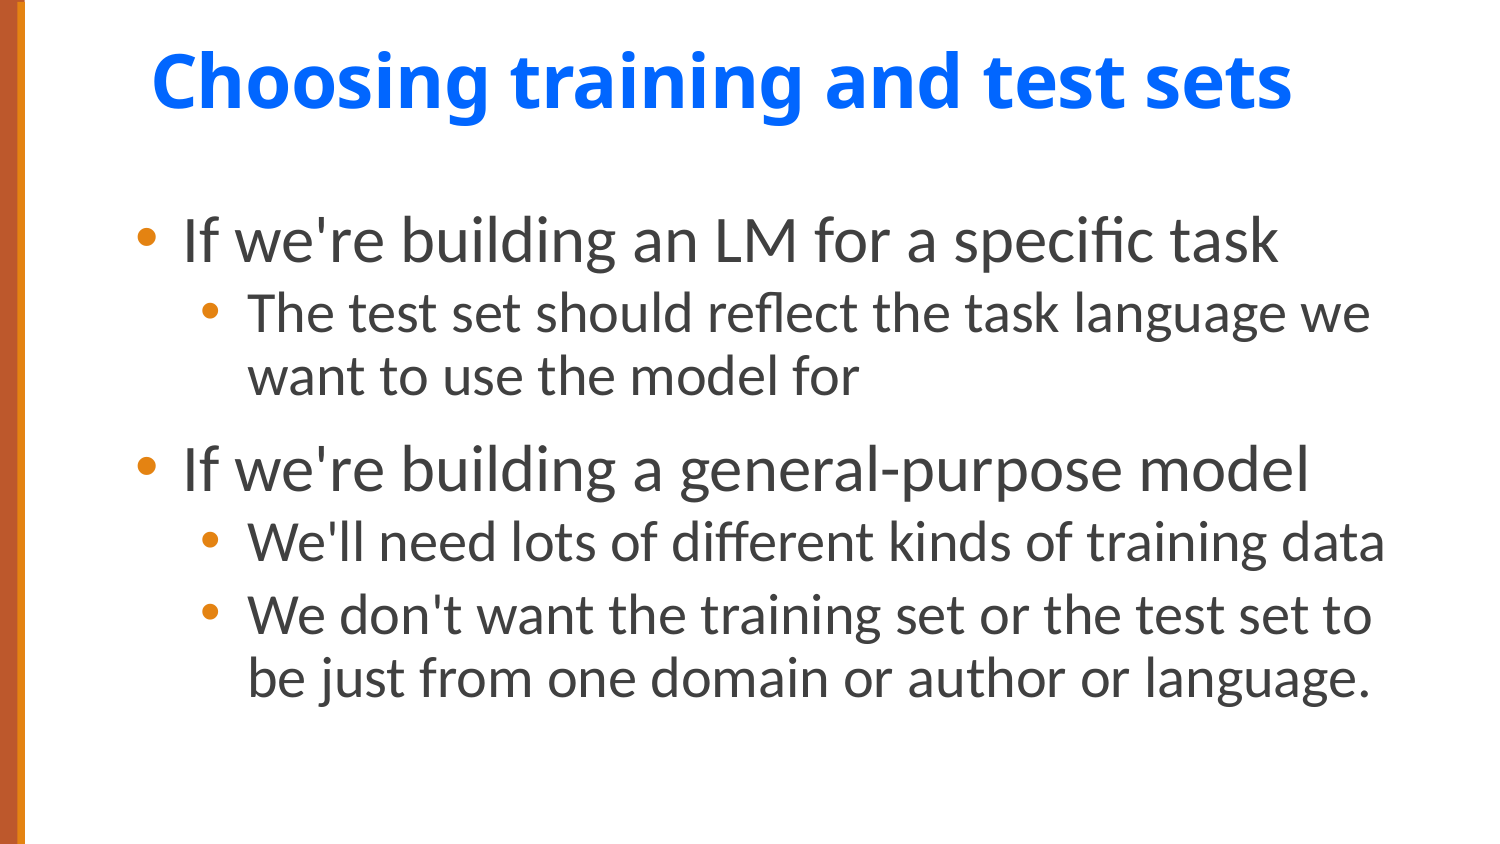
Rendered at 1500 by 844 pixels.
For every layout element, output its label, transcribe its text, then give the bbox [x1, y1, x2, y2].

title Choosing training and test sets [135, 19, 1373, 132]
list If we're building an LM for a specific task The test set should reflect the task language we want to use the model for If we're building a general-purpose model We'll need lots of different kinds of training data We don't want the training set or the test set to be just from one domain or author or language. [135, 196, 1388, 810]
